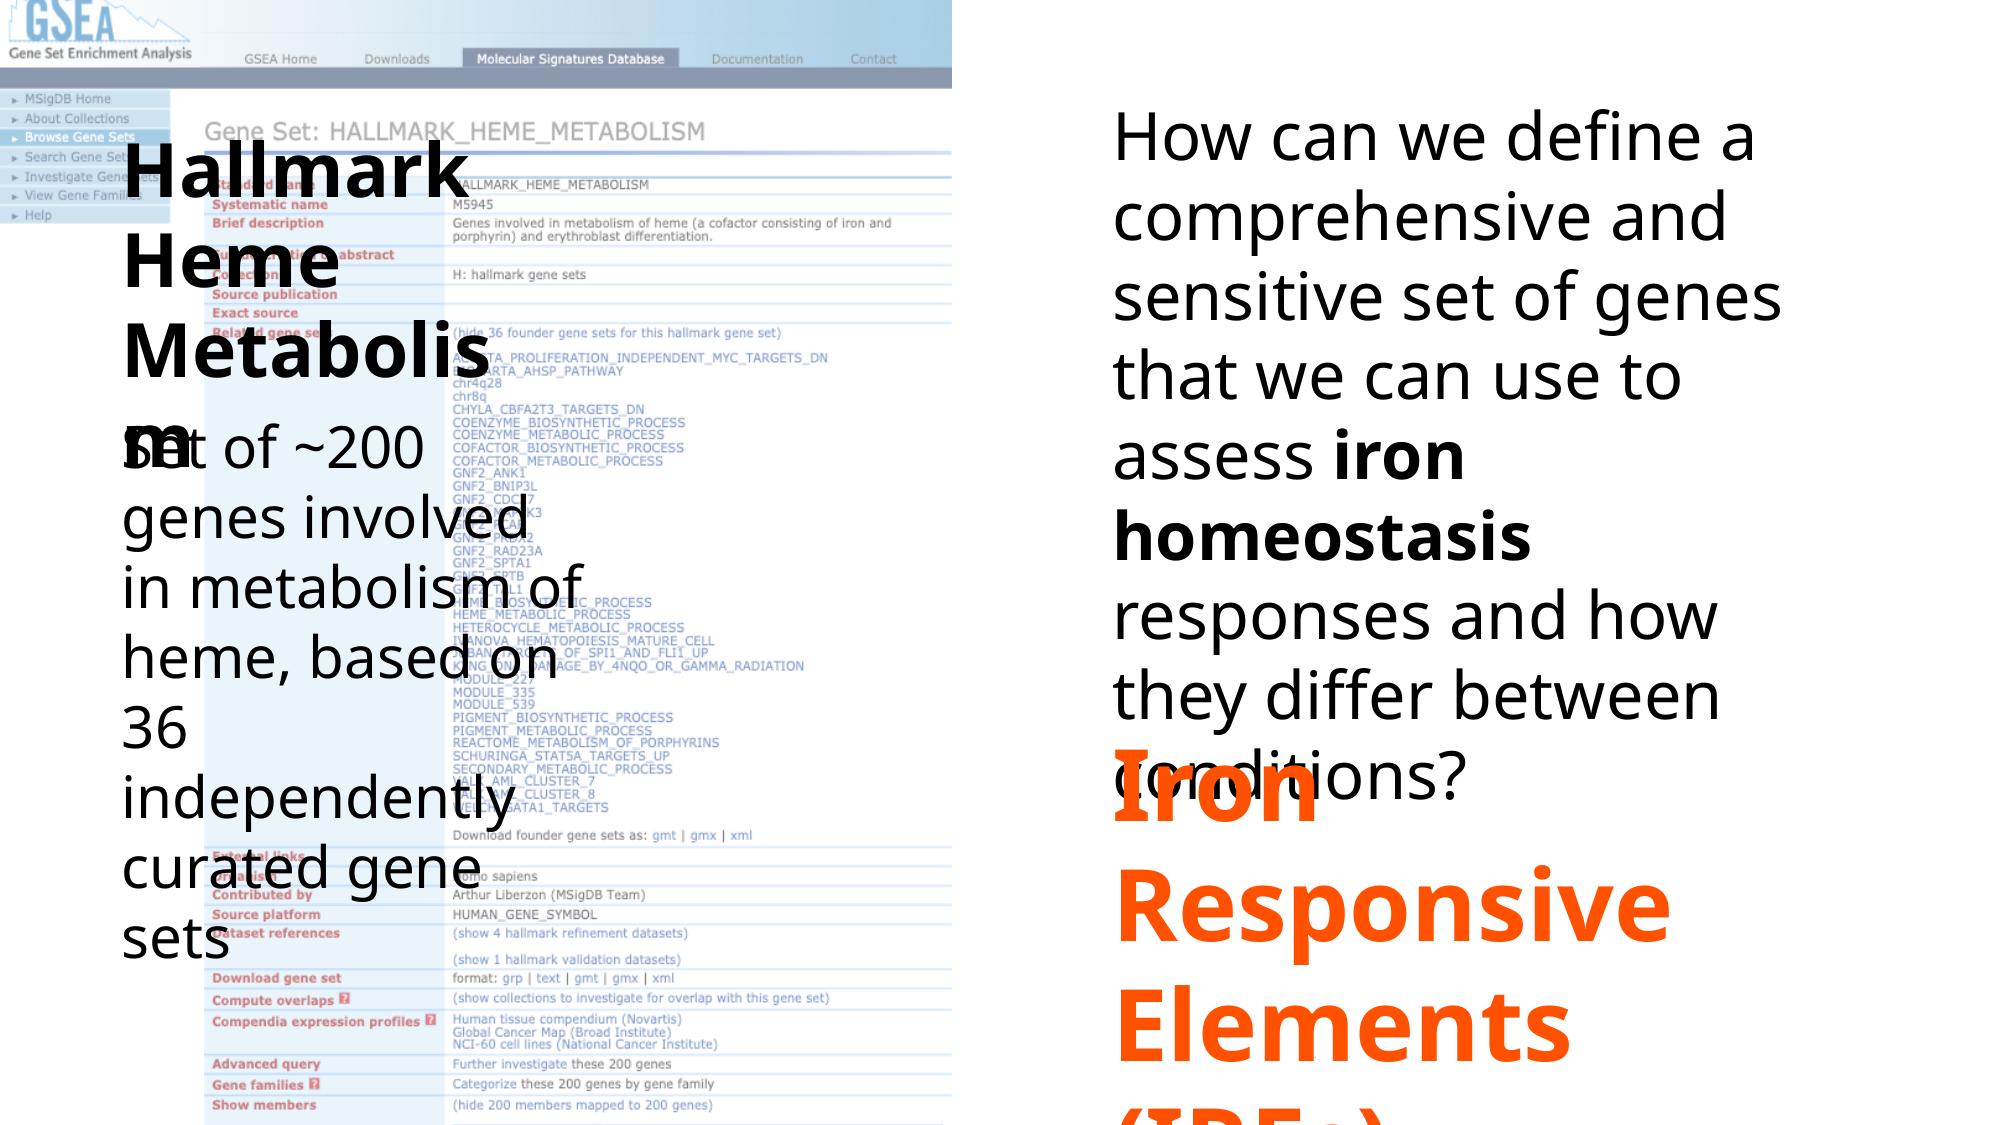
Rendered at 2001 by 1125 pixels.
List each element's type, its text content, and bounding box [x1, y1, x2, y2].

text_box How can we define a comprehensive and sensitive set of genes that we can use to assess iron homeostasis responses and how they differ between conditions? [1097, 86, 1837, 713]
text_box Iron Responsive Elements (IREs) [1097, 713, 1893, 1125]
picture [0, 0, 952, 1125]
